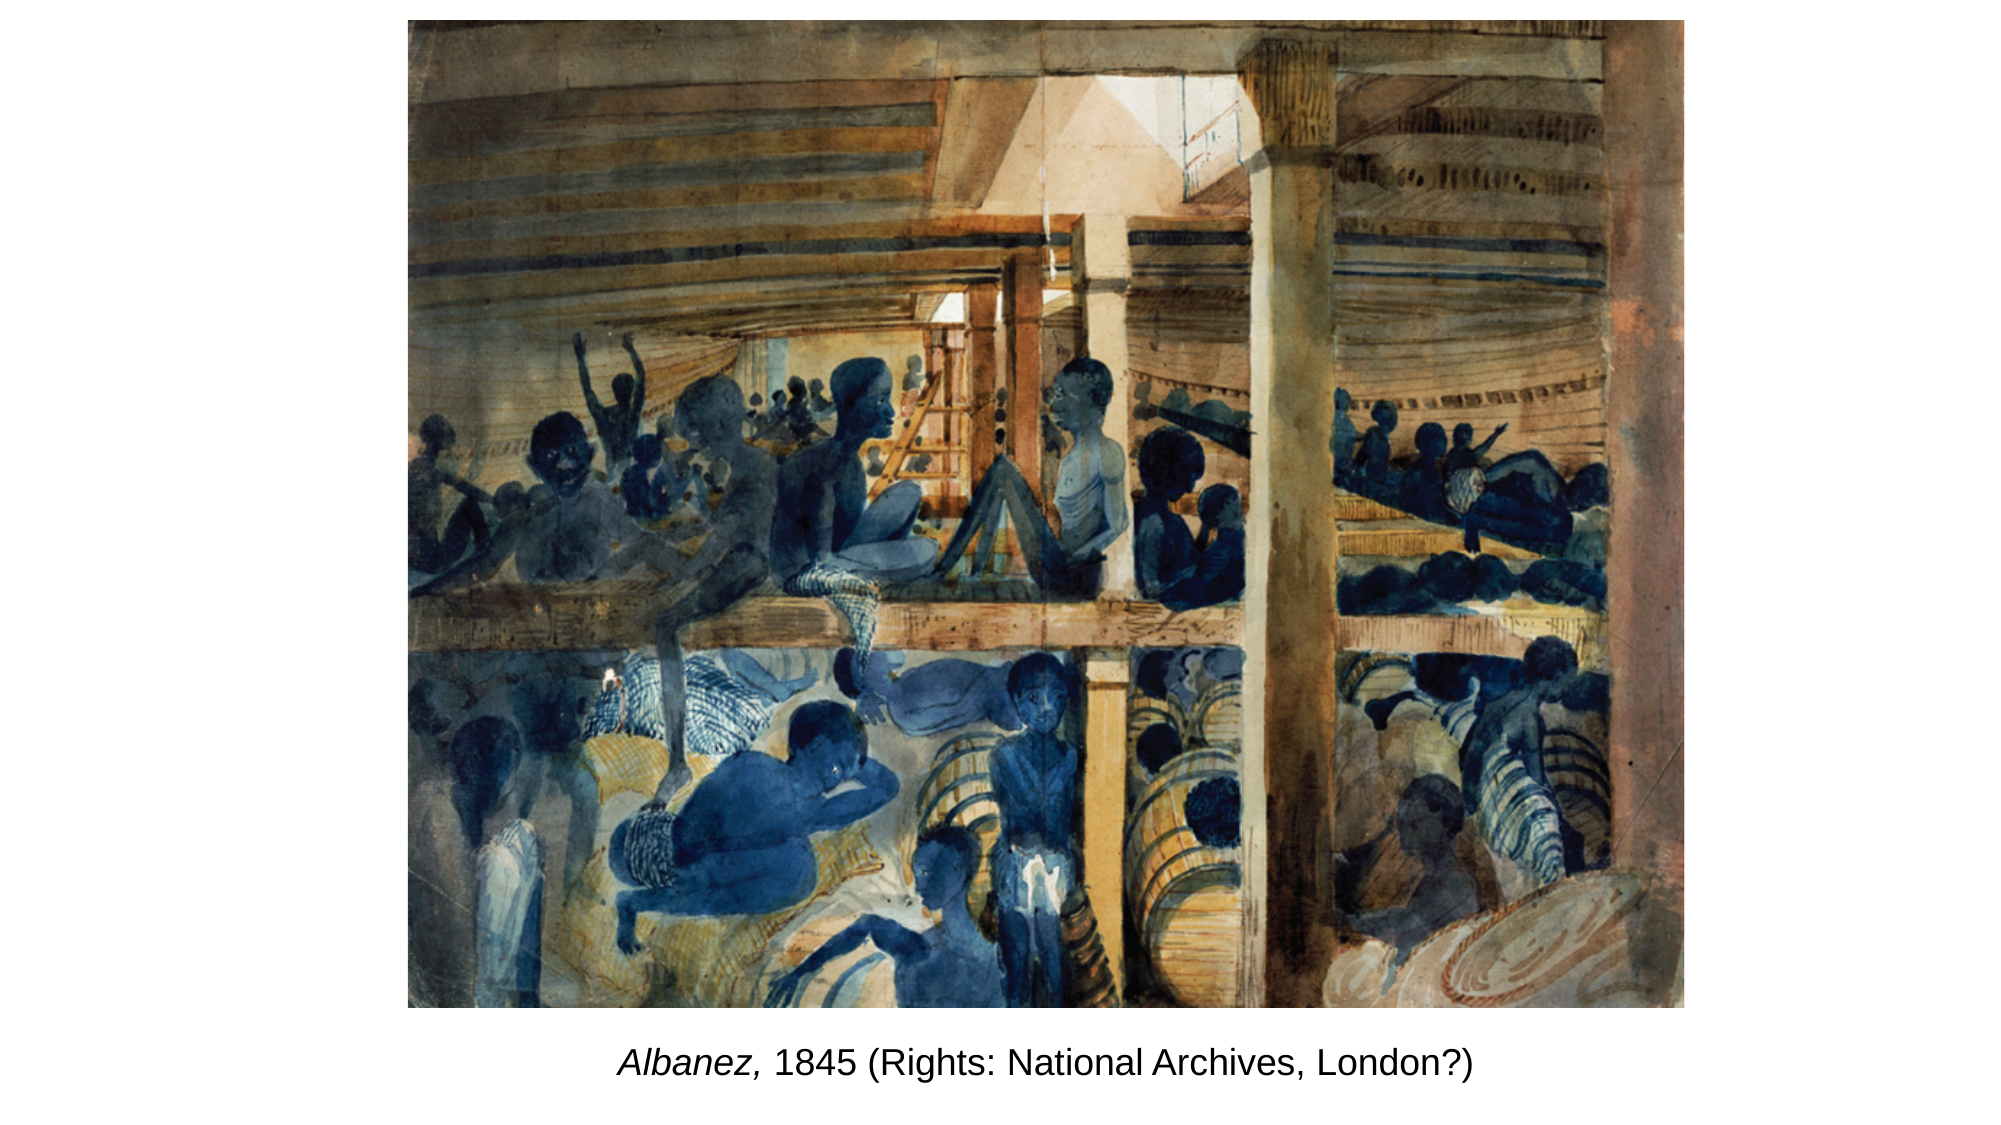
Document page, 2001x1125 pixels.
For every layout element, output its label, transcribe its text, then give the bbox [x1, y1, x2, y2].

picture [407, 20, 1685, 1008]
subtitle Albanez, 1845 (Rights: National Archives, London?) [296, 1035, 1797, 1103]
